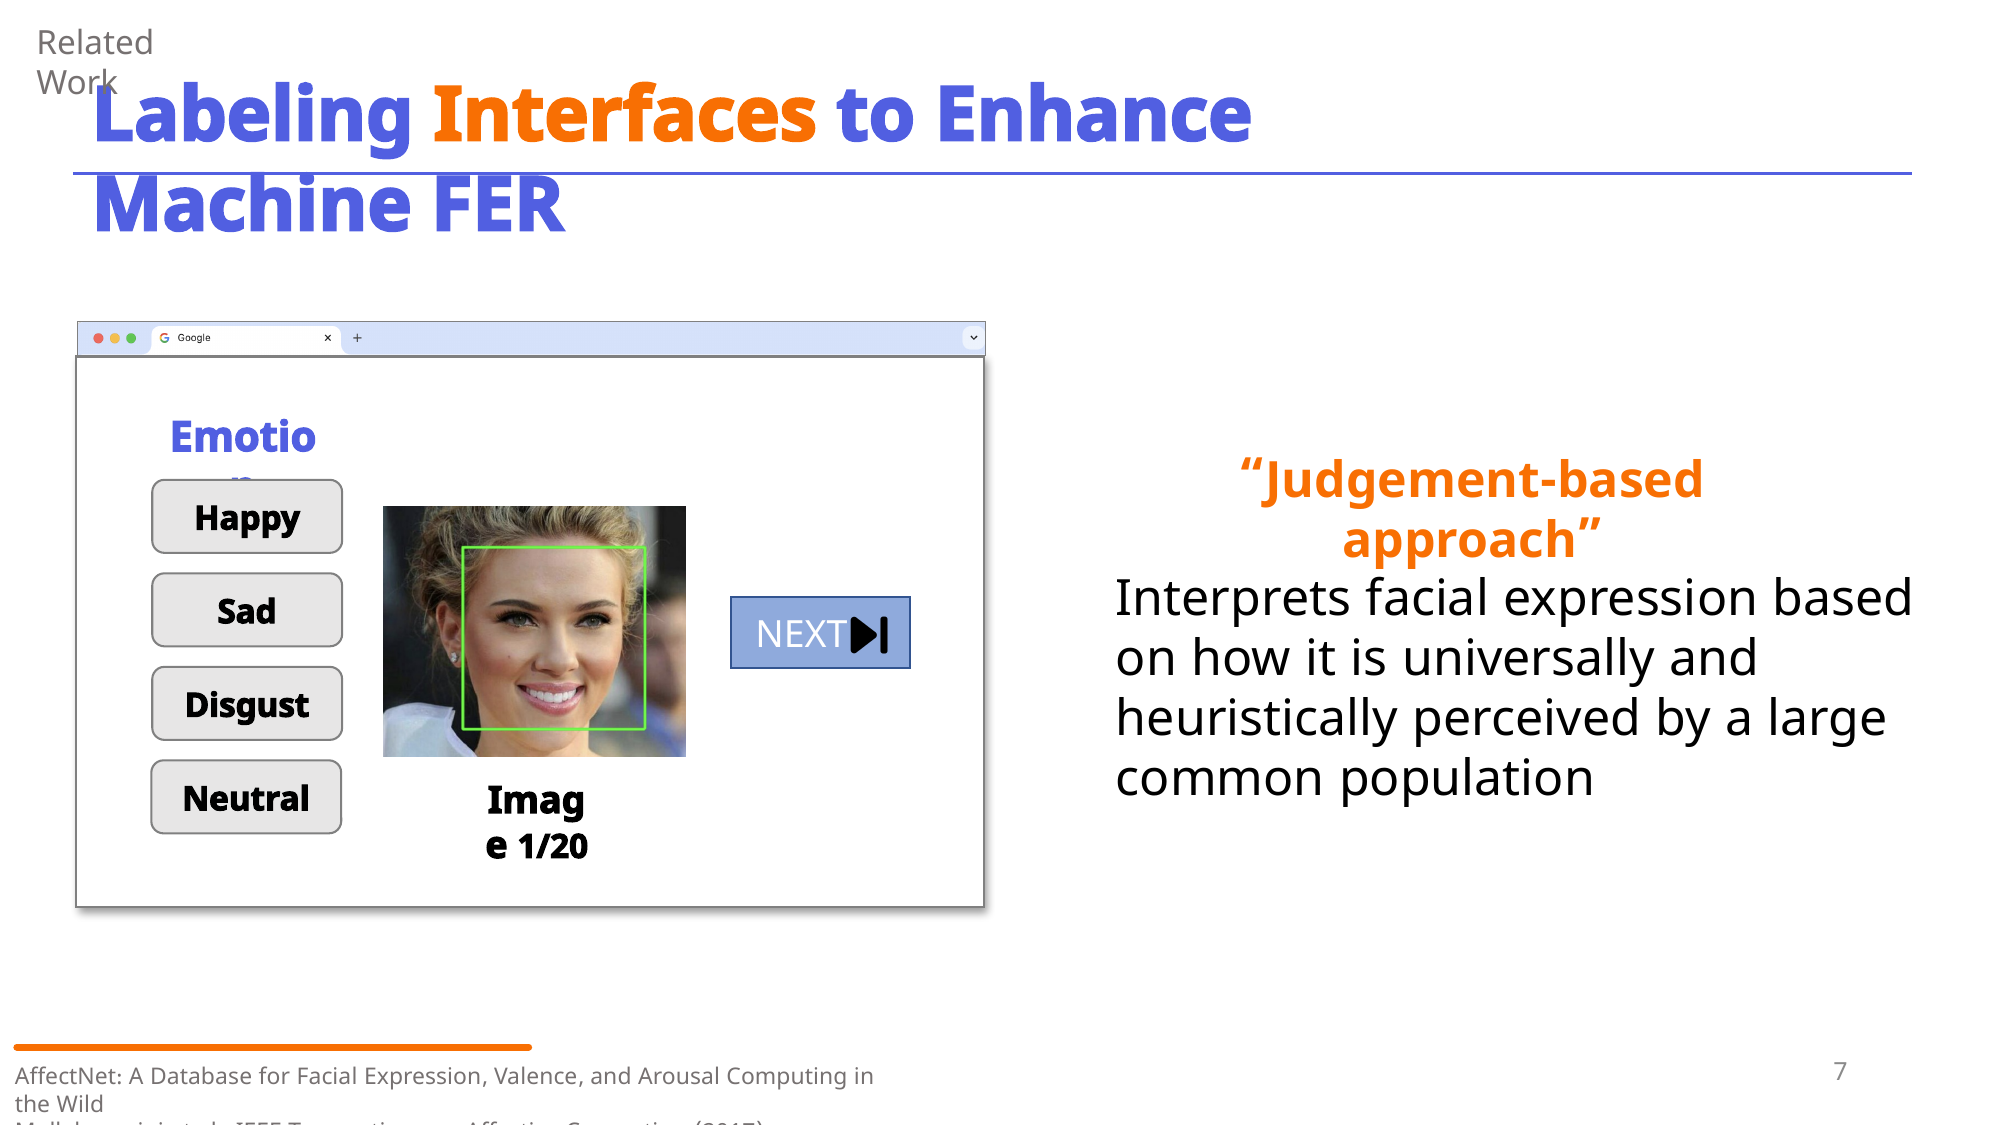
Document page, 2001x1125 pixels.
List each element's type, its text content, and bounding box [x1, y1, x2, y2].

text_box Interprets facial expression based on how it is universally and heuristically perceived by a large common population [1101, 558, 1981, 813]
text_box Labeling Interfaces to Enhance Machine FER [76, 174, 1593, 253]
text_box “Judgement-based approach” [1134, 440, 1811, 558]
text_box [76, 321, 986, 908]
text_box Related Work [21, 13, 243, 109]
text_box Labeling Interfaces to Enhance Machine FER [76, 57, 1593, 173]
slide_number 7 [1412, 1042, 1863, 1103]
text_box AffectNet: A Database for Facial Expression, Valence, and Arousal Computing in the Wild Mollahosseini et al., IEEE Transactions on Affective Computing (2017) [0, 1054, 905, 1125]
